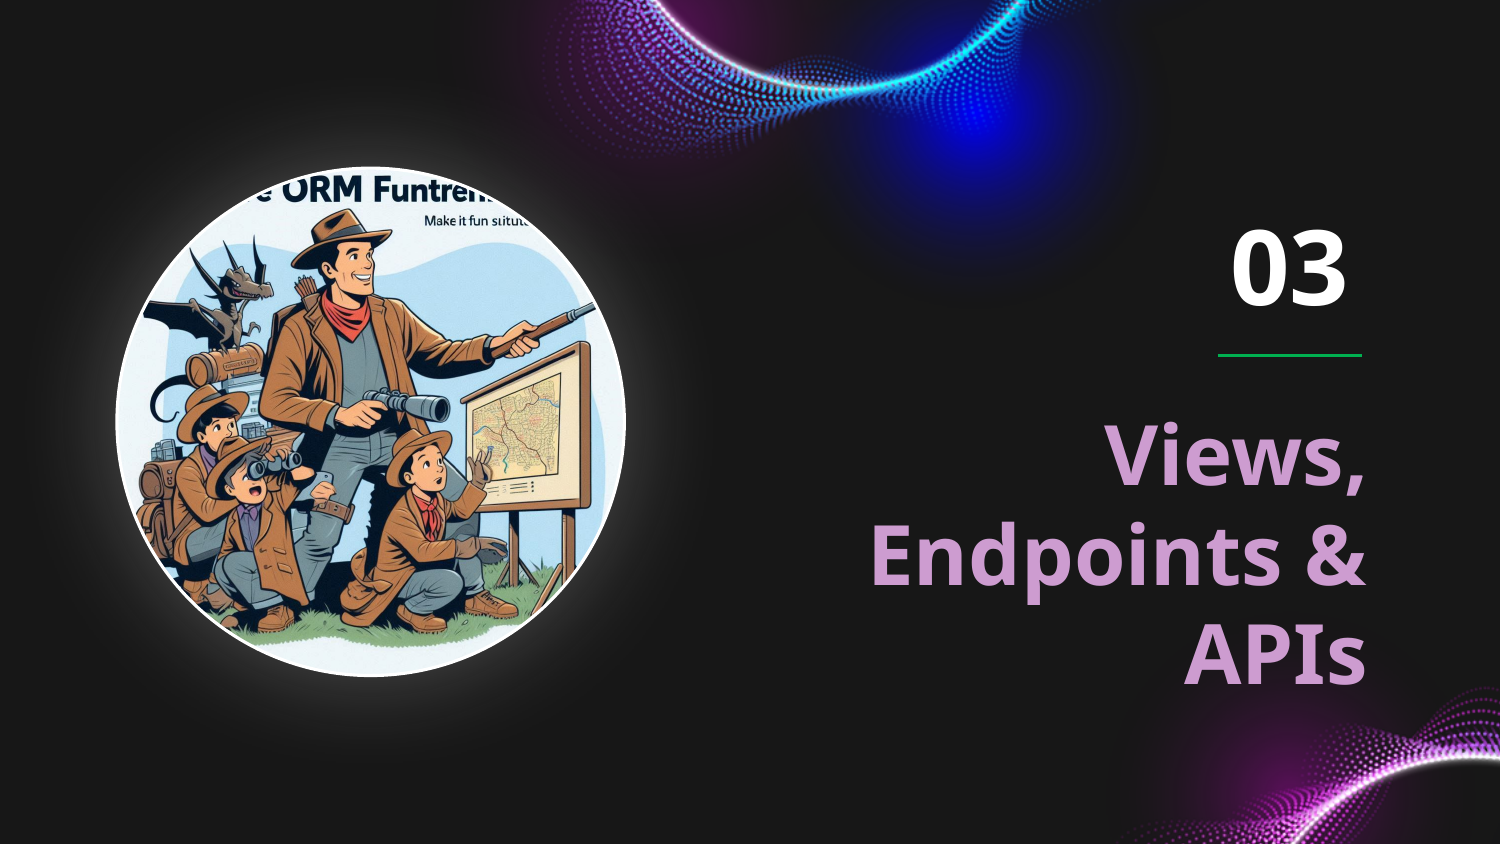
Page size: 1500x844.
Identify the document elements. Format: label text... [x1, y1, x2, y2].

picture [852, 487, 1500, 844]
title 03 [1196, 190, 1383, 341]
picture [116, 0, 1460, 676]
title Views, Endpoints & APIs [680, 386, 1383, 654]
